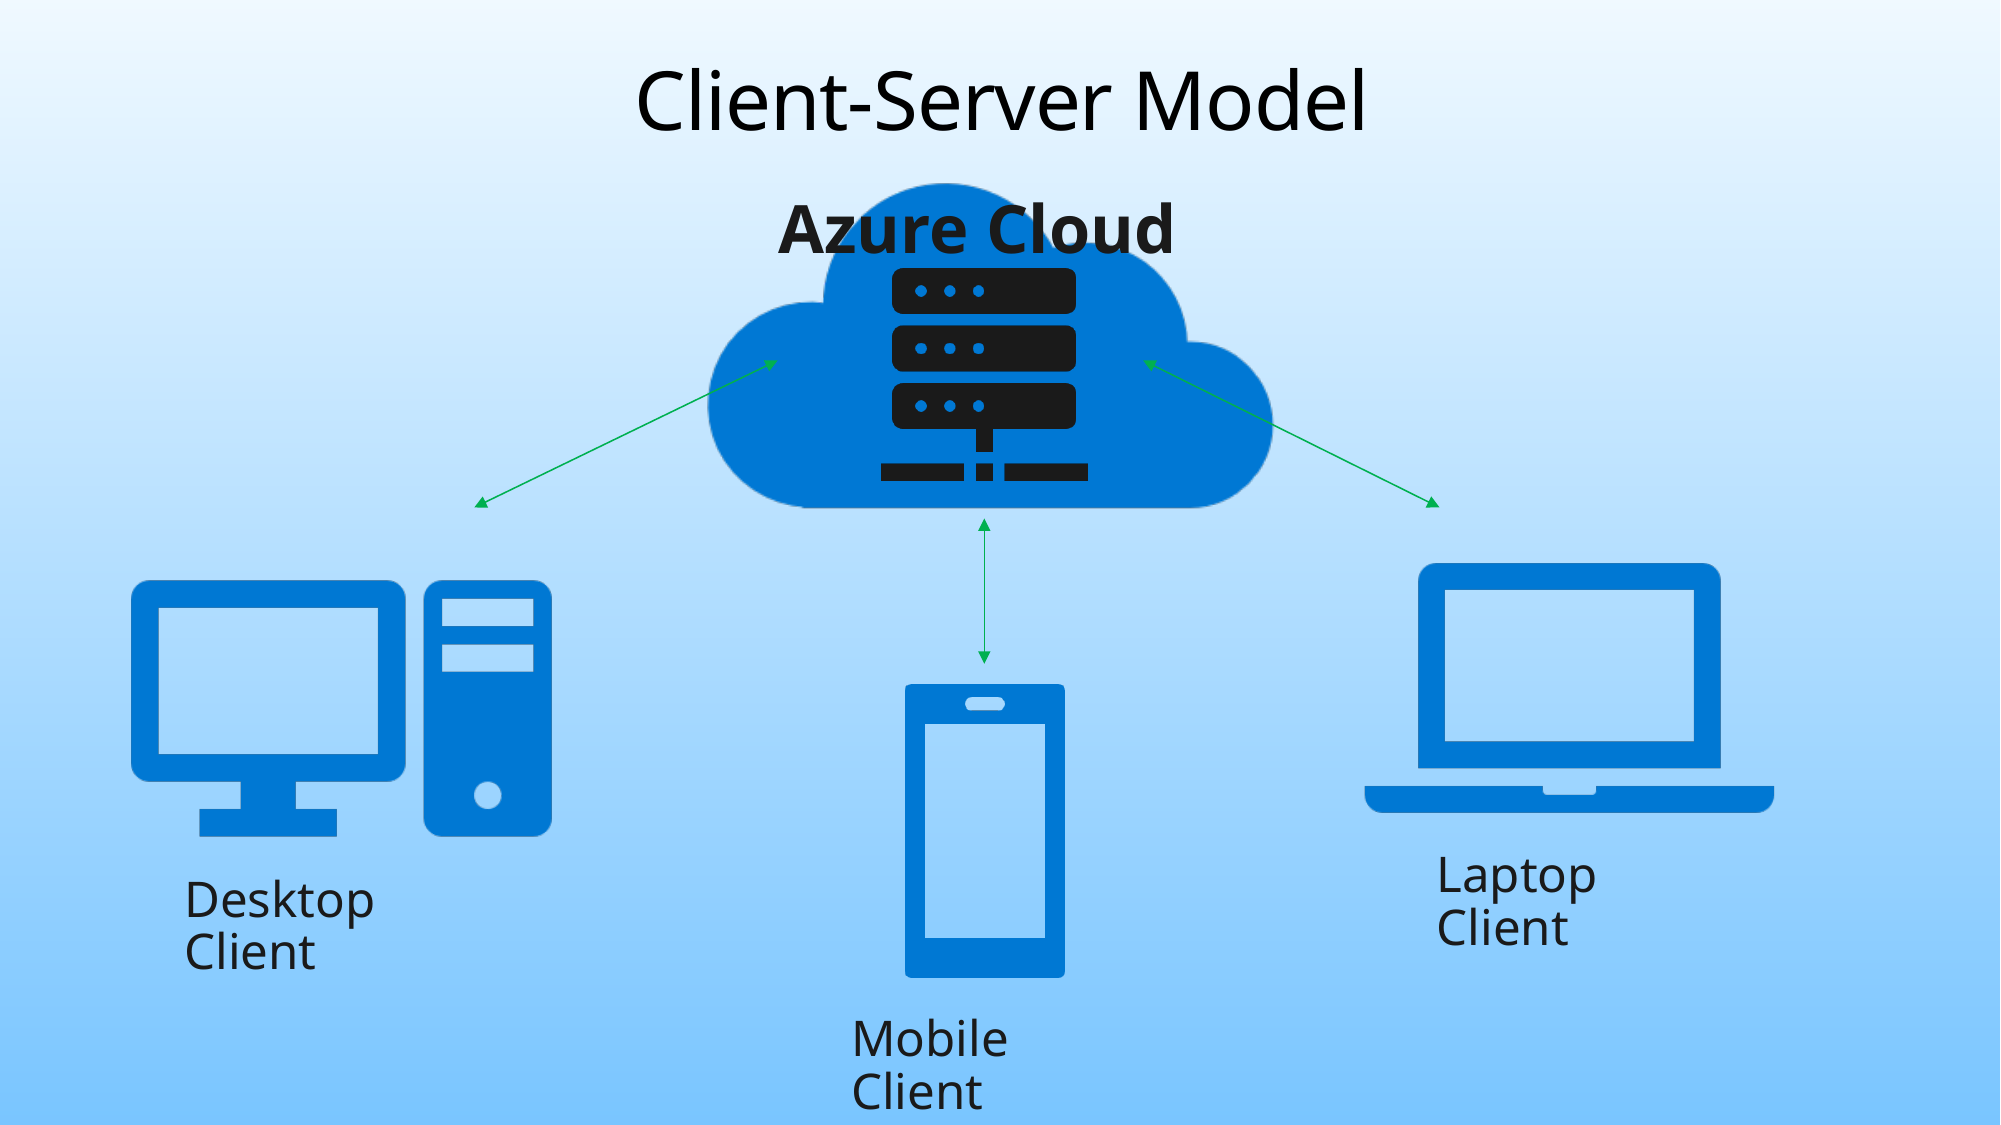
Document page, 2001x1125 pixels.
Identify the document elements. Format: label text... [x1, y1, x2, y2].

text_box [1142, 360, 1440, 508]
title Client-Server Model [74, 49, 672, 148]
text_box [474, 360, 778, 508]
picture [122, 489, 561, 928]
text_box Laptop Client [1407, 903, 1765, 980]
picture [1355, 474, 1784, 903]
text_box Desktop Client [154, 928, 538, 1005]
picture [823, 670, 1145, 992]
picture [672, 28, 1309, 665]
text_box Mobile Client [821, 991, 1179, 1125]
title Client-Server Model [1309, 49, 1930, 148]
